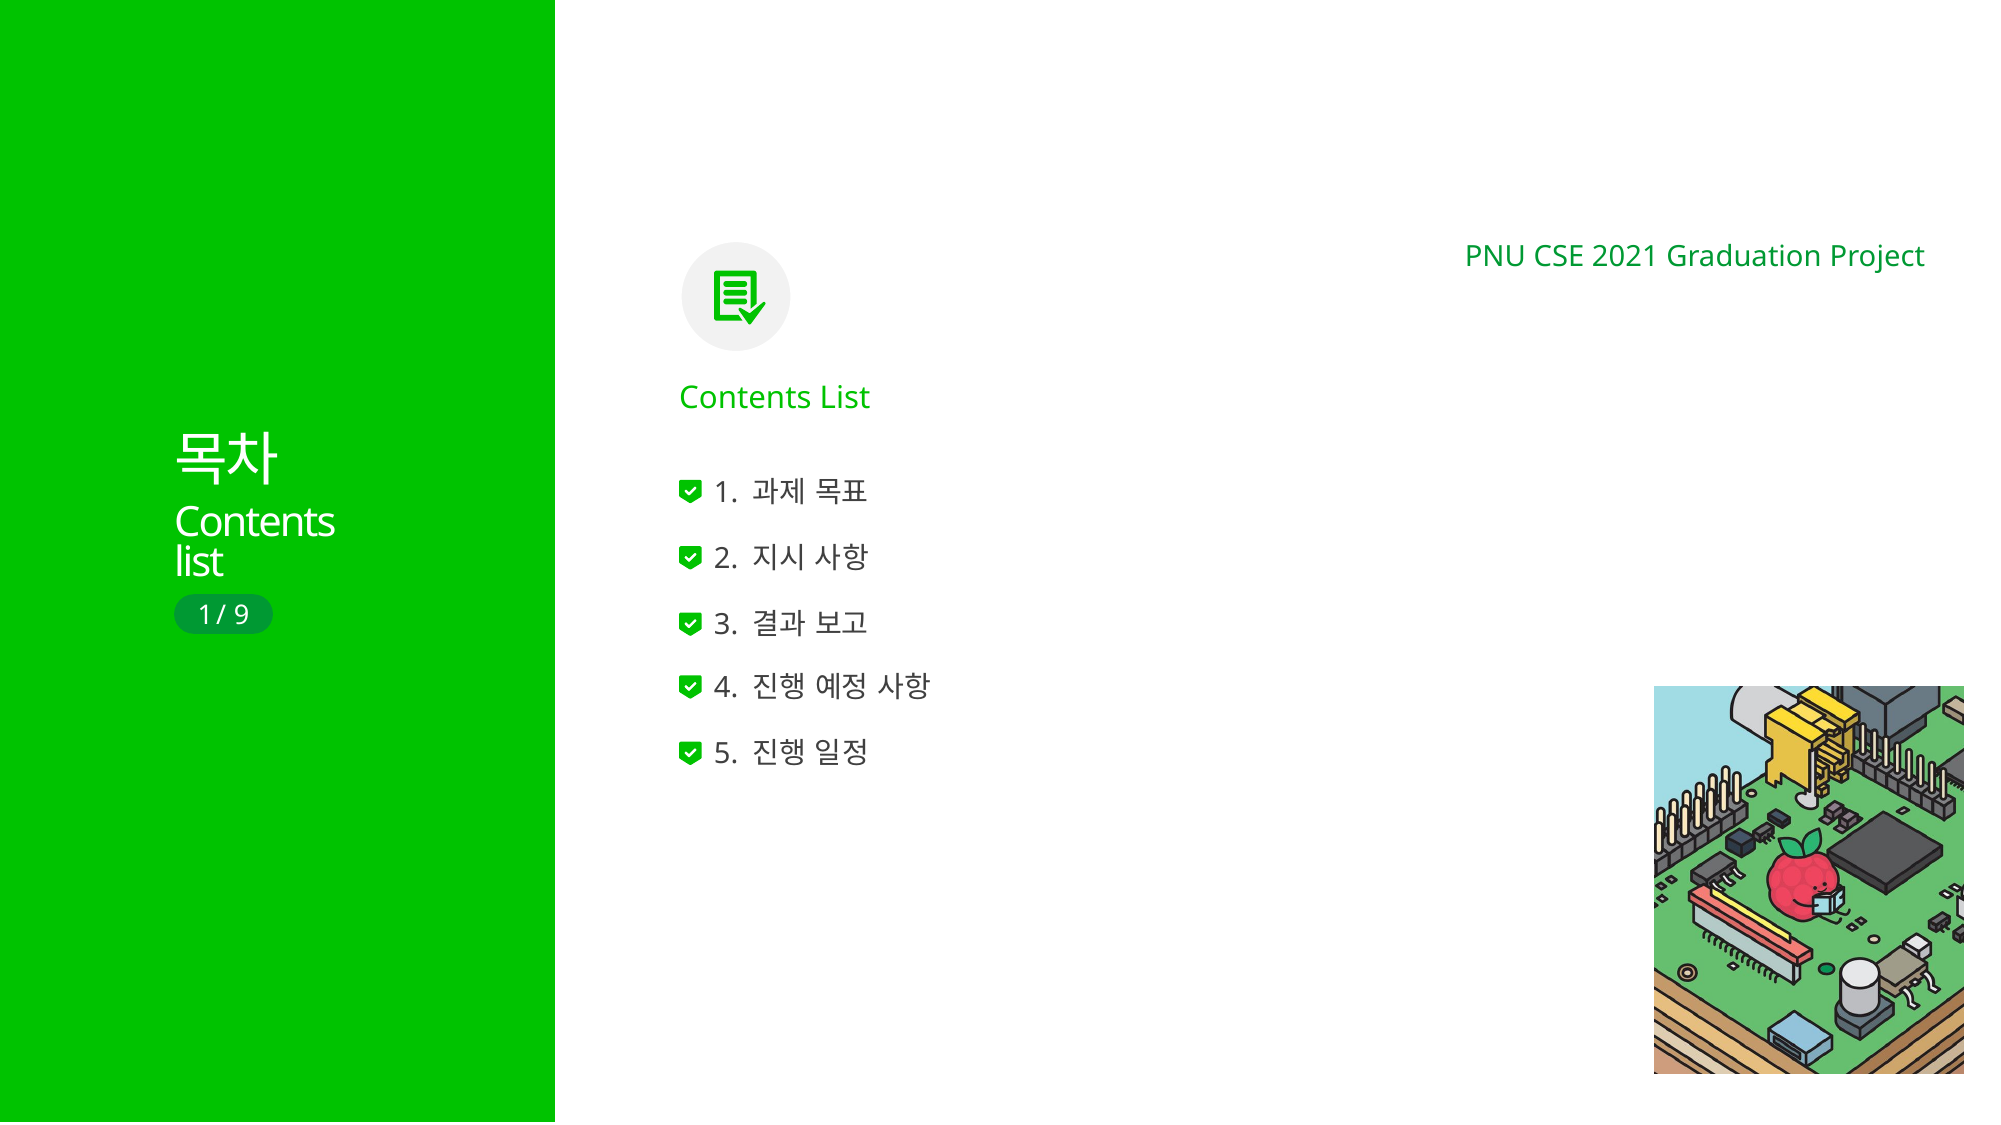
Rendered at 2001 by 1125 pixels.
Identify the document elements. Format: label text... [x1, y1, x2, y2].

text_box 목차 [174, 435, 401, 492]
text_box [679, 479, 702, 504]
text_box PNU CSE 2021 Graduation Project [1237, 237, 1925, 273]
text_box 5. 진행 일정 [714, 734, 1100, 770]
text_box 3. 결과 보고 [713, 605, 1081, 641]
text_box 4. 진행 예정 사항 [713, 668, 1059, 704]
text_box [174, 594, 273, 634]
picture [1654, 686, 1964, 1074]
text_box [679, 675, 702, 699]
text_box 1. 과제 목표 [713, 472, 931, 508]
text_box [679, 612, 702, 636]
text_box [679, 546, 702, 570]
text_box [679, 741, 702, 765]
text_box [680, 240, 792, 353]
text_box 2. 지시 사항 [714, 539, 991, 575]
text_box Contents List [679, 339, 1918, 415]
text_box Contents list [174, 504, 451, 585]
